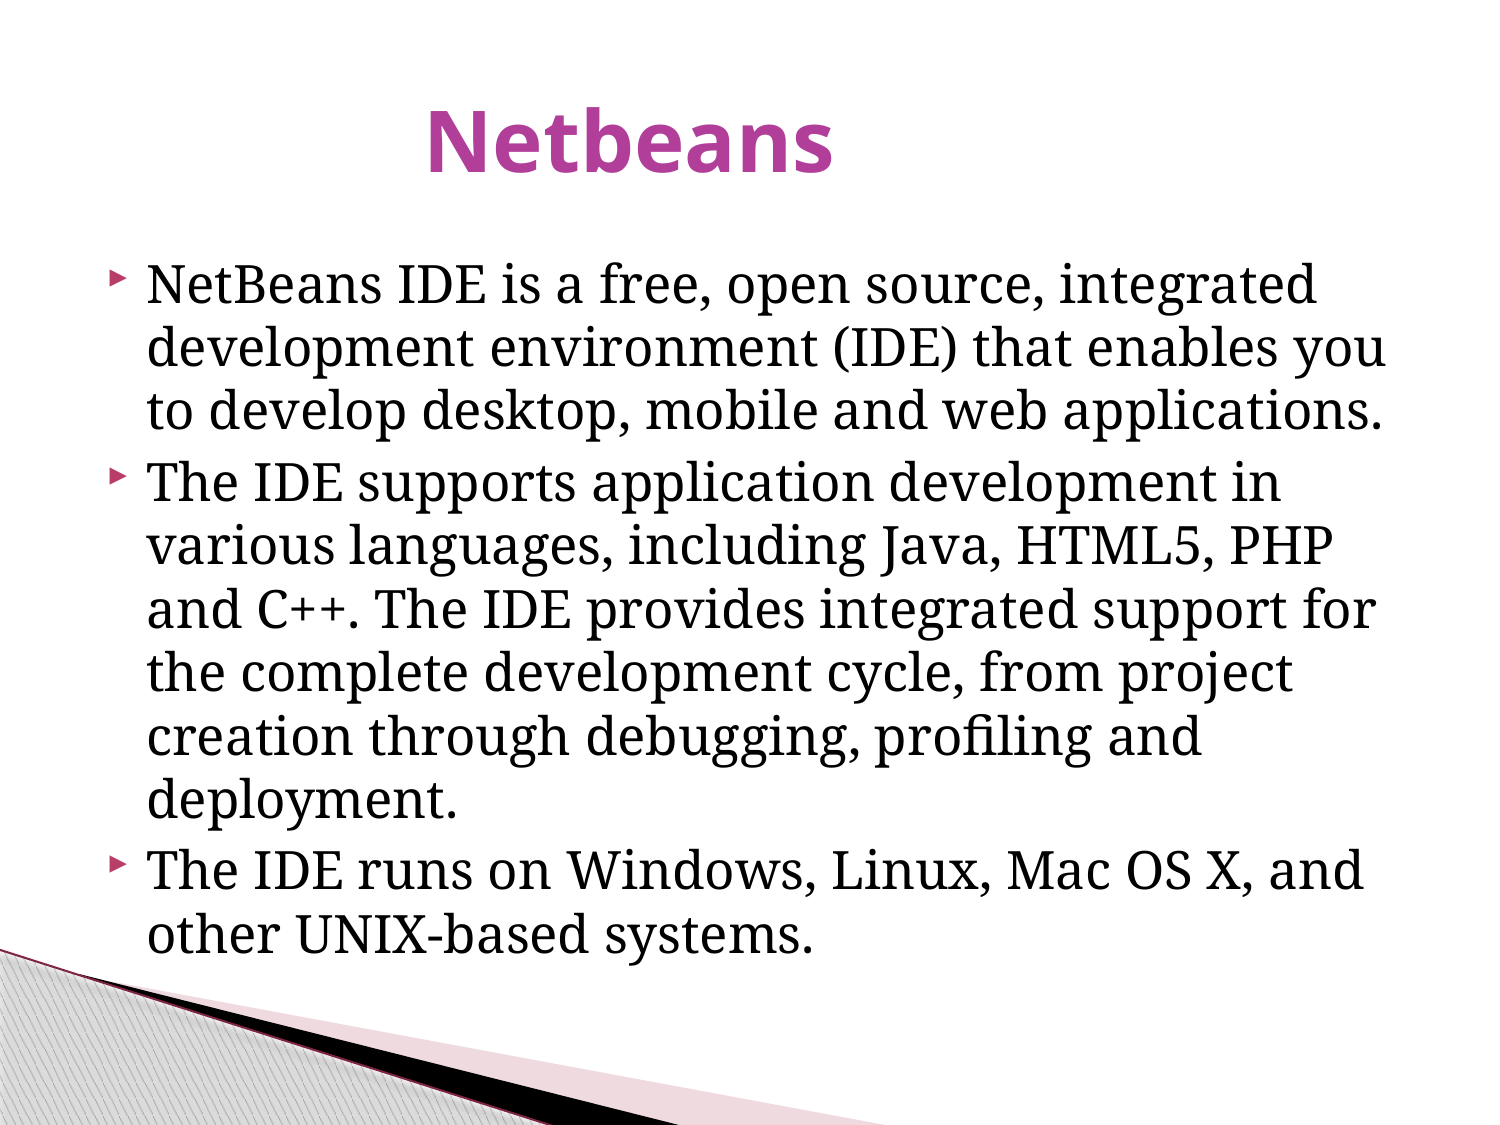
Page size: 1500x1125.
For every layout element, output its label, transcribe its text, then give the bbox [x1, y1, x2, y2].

list NetBeans IDE is a free, open source, integrated development environment (IDE) that enables you to develop desktop, mobile and web applications. The IDE supports application development in various languages, including Java, HTML5, PHP and C++. The IDE provides integrated support for the complete development cycle, from project creation through debugging, profiling and deployment. The IDE runs on Windows, Linux, Mac OS X, and other UNIX-based systems. [75, 243, 1425, 986]
title Netbeans [75, 45, 1425, 233]
